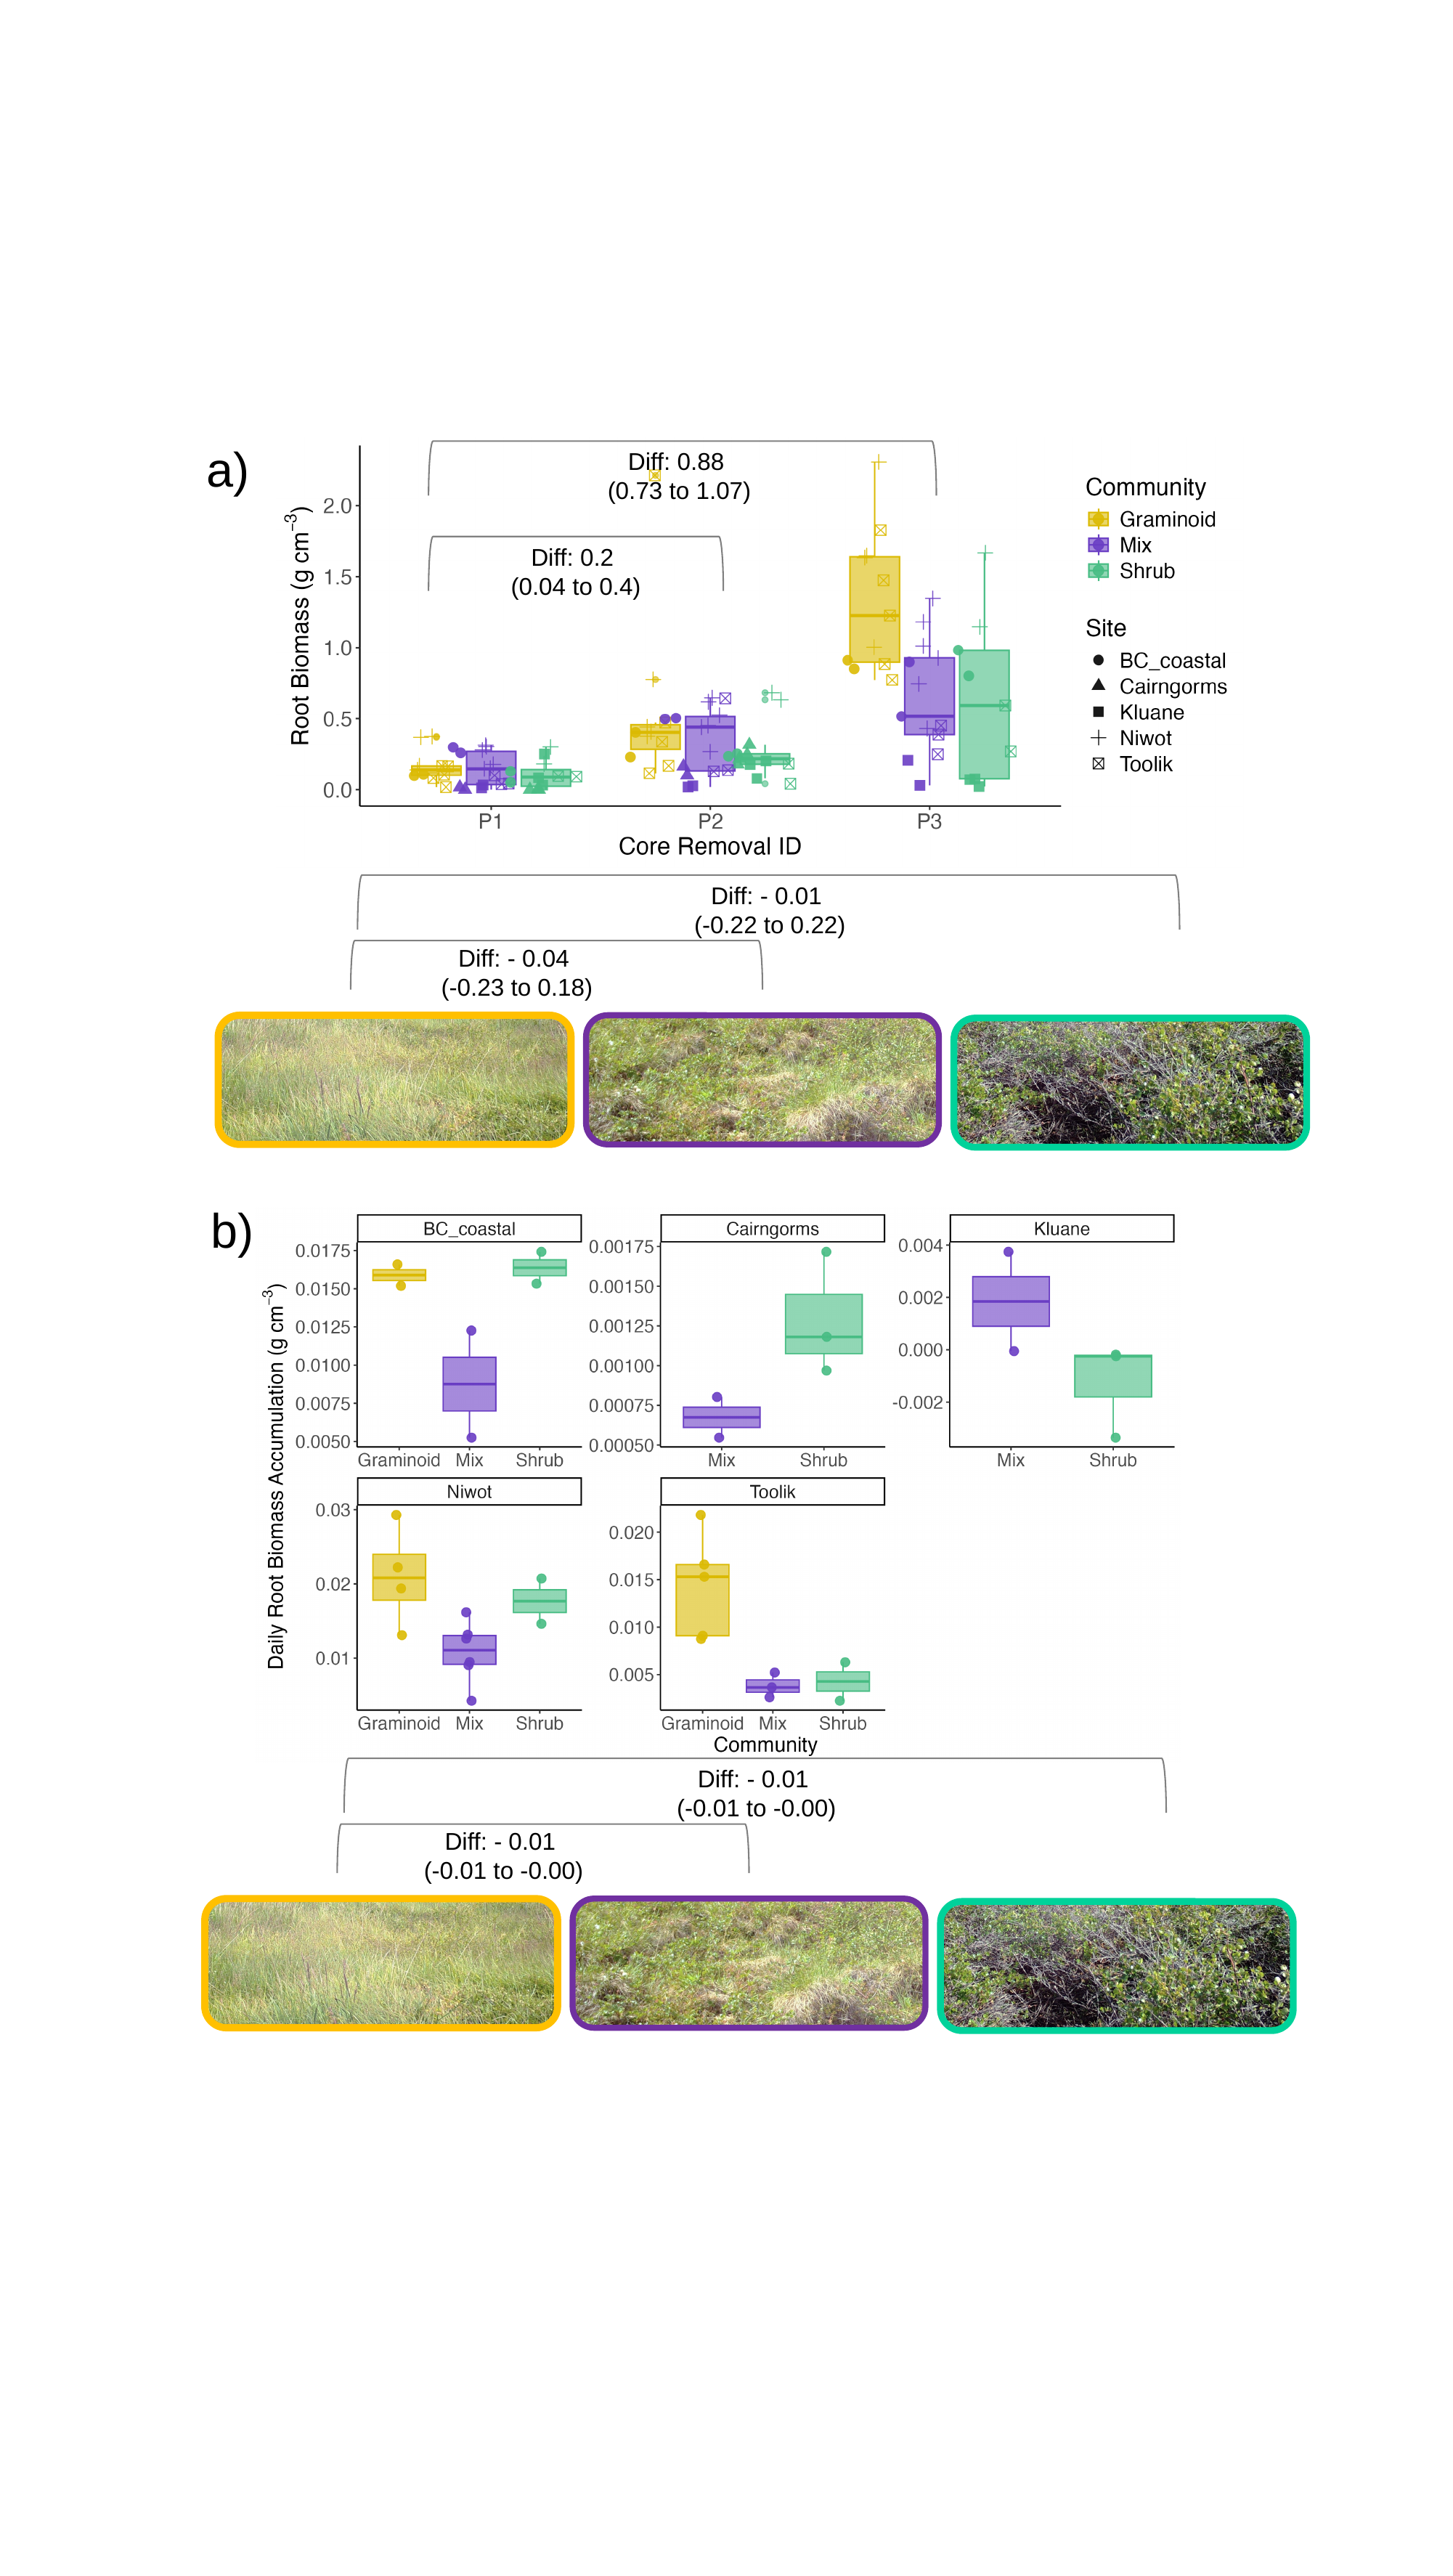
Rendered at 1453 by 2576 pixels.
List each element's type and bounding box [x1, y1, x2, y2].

text_box [153, 300, 1400, 2111]
